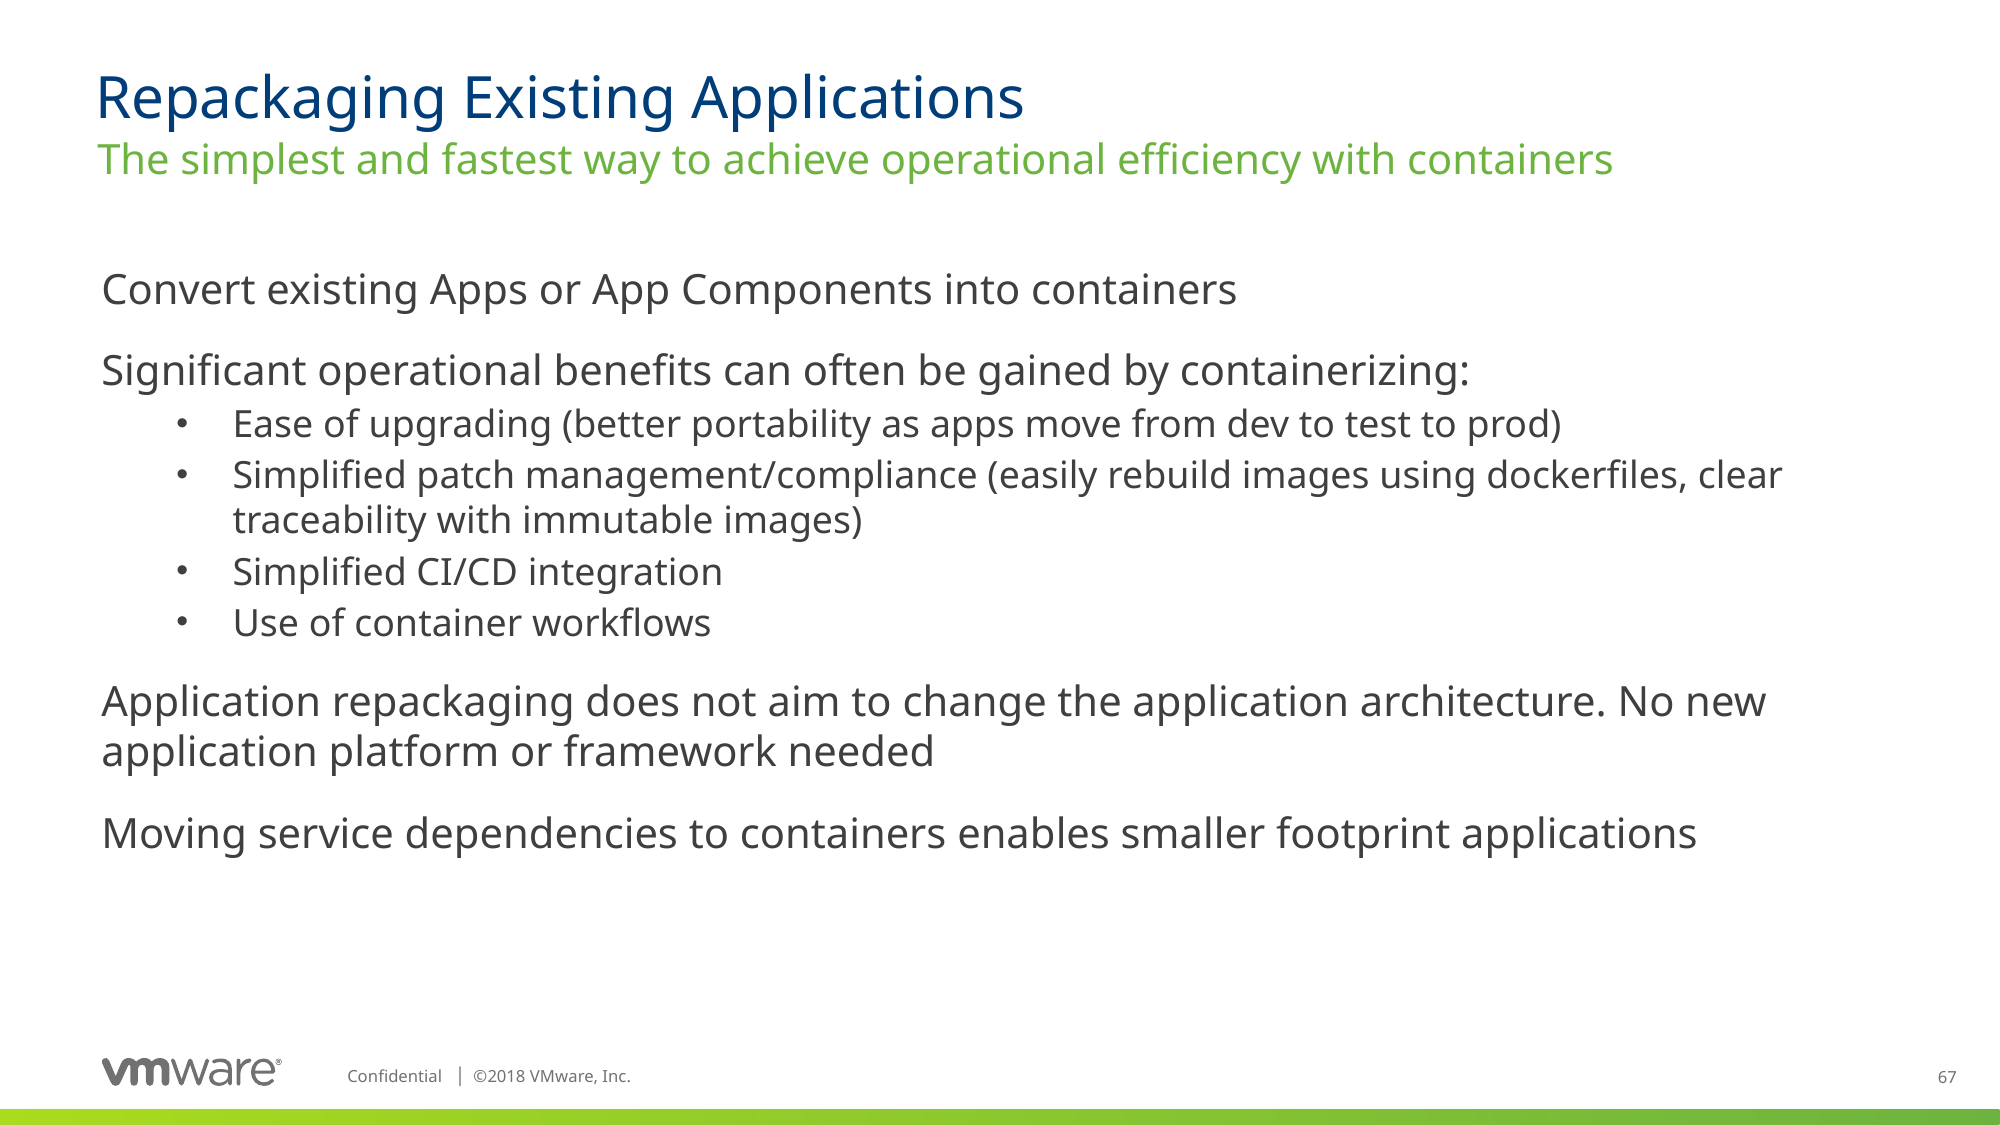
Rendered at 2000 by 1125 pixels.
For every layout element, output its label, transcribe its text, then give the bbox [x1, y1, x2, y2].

title Repackaging Existing Applications [95, 67, 1900, 131]
subtitle The simplest and fastest way to achieve operational efficiency with containers [97, 133, 1900, 174]
list Convert existing Apps or App Components into containers Significant operational benefits can often be gained by containerizing: Ease of upgrading (better portability as apps move from dev to test to prod) Simplified patch management/compliance (easily rebuild images using dockerfiles, clear traceability with immutable images) Simplified CI/CD integration Use of container workflows Application repackaging does not aim to change the application architecture. No new application platform or framework needed Moving service dependencies to containers enables smaller footprint applications [101, 262, 1902, 1013]
